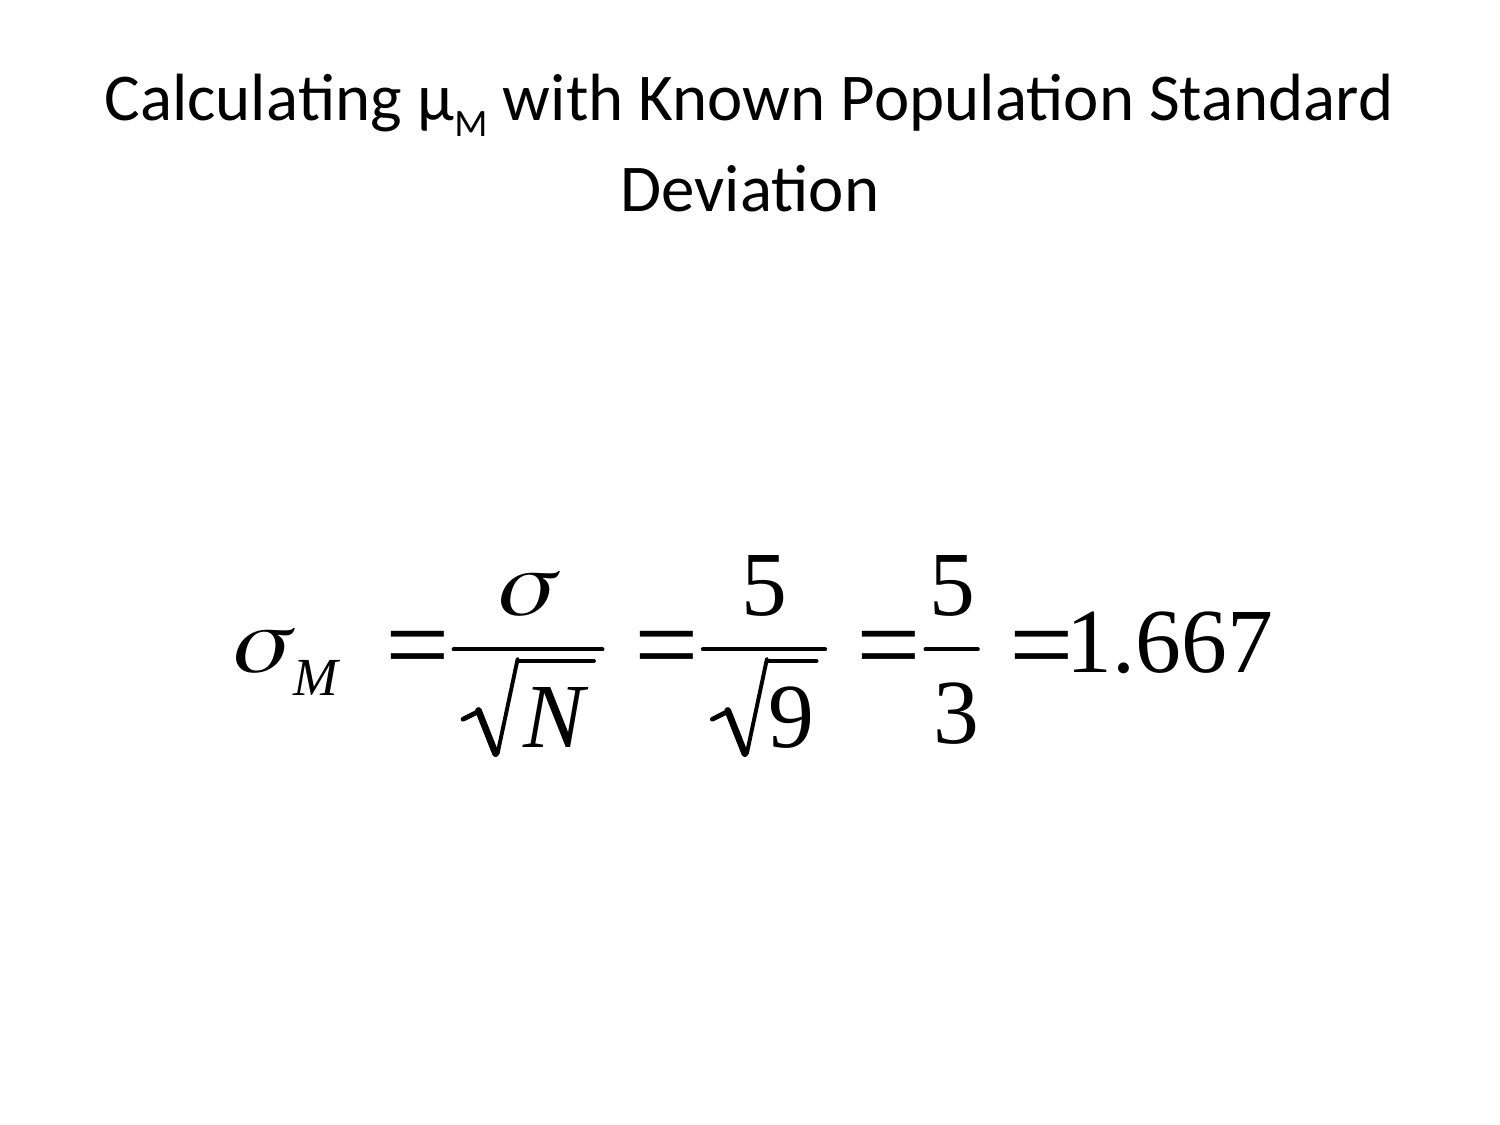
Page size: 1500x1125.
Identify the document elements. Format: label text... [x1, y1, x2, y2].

title Calculating μM with Known Population Standard Deviation [75, 45, 1425, 233]
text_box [220, 534, 1283, 765]
